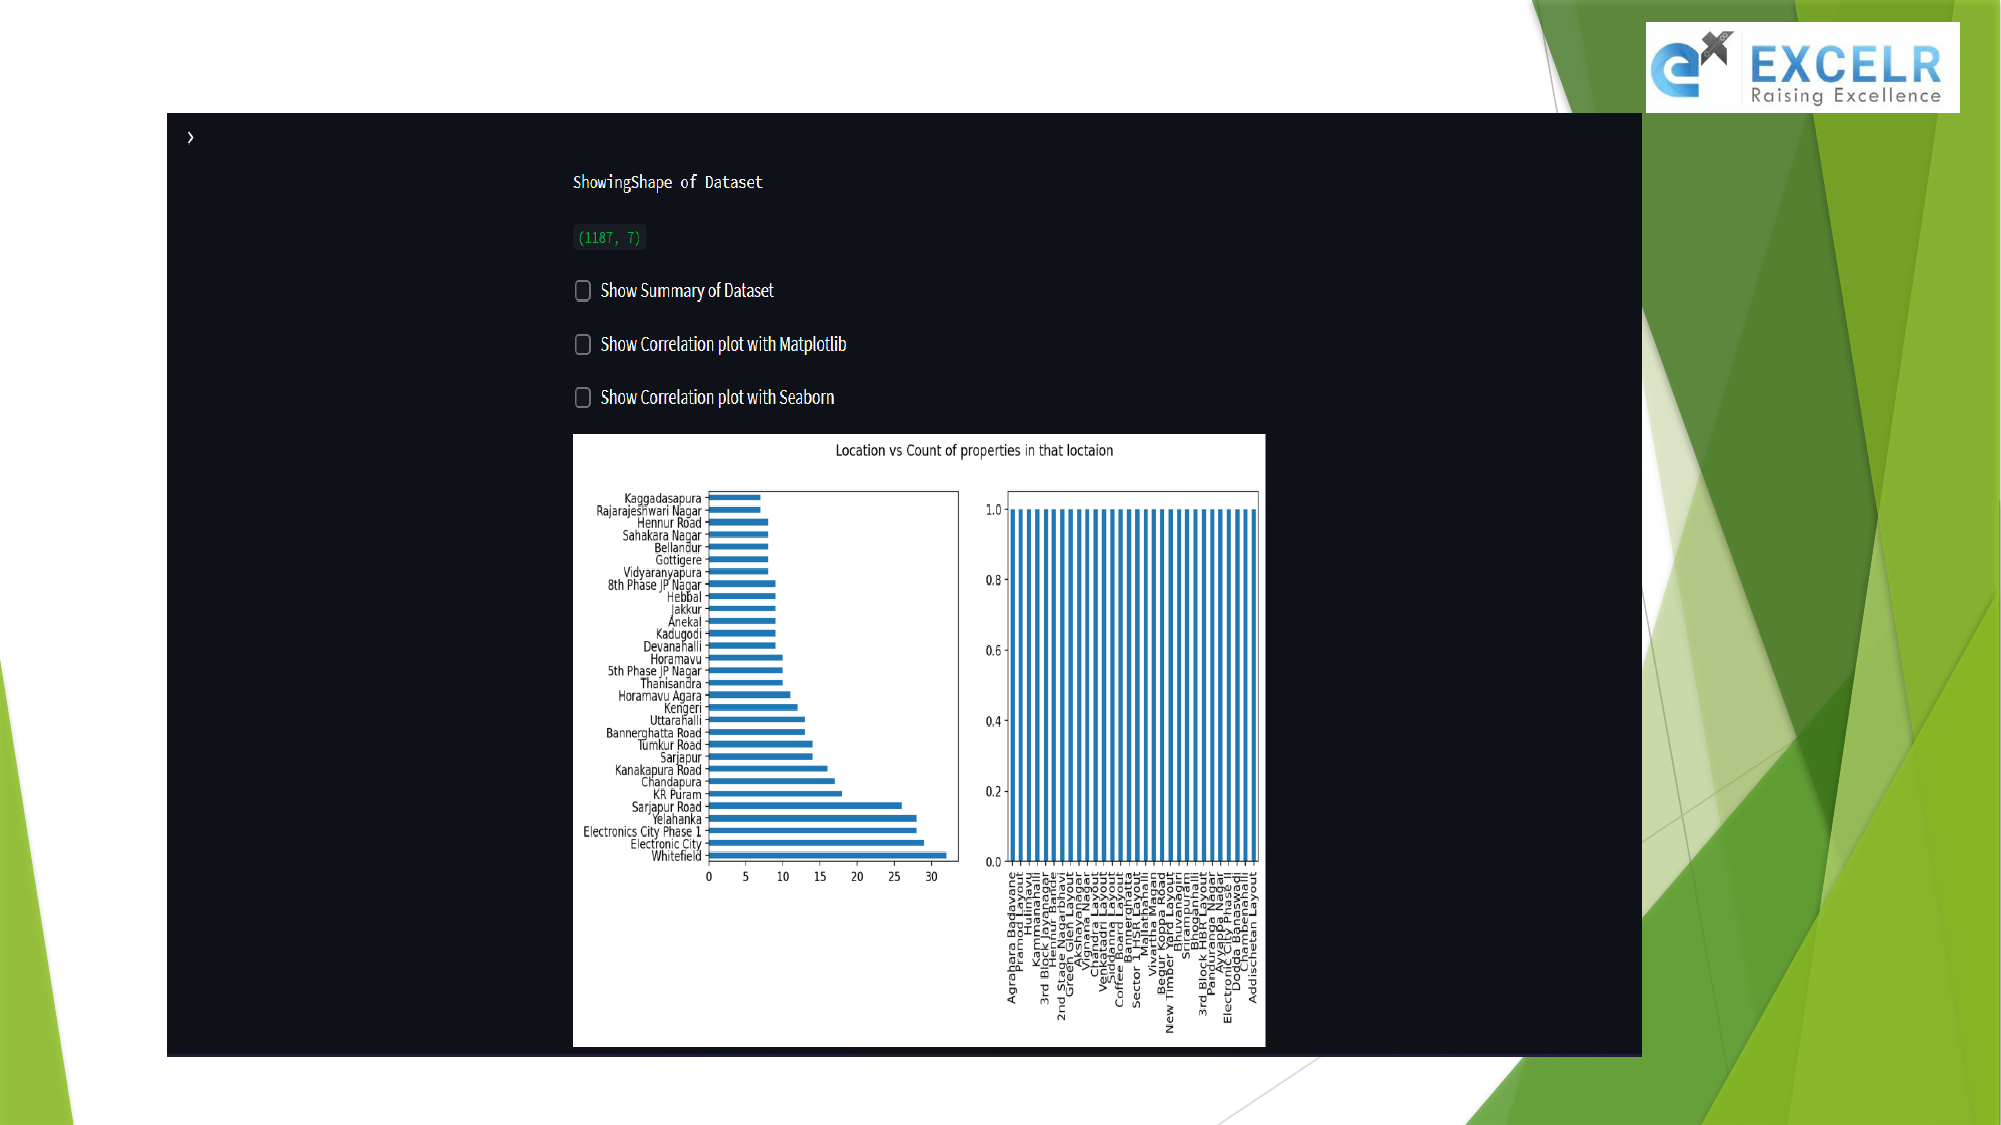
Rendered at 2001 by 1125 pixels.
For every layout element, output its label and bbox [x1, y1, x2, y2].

picture [167, 113, 1643, 1058]
